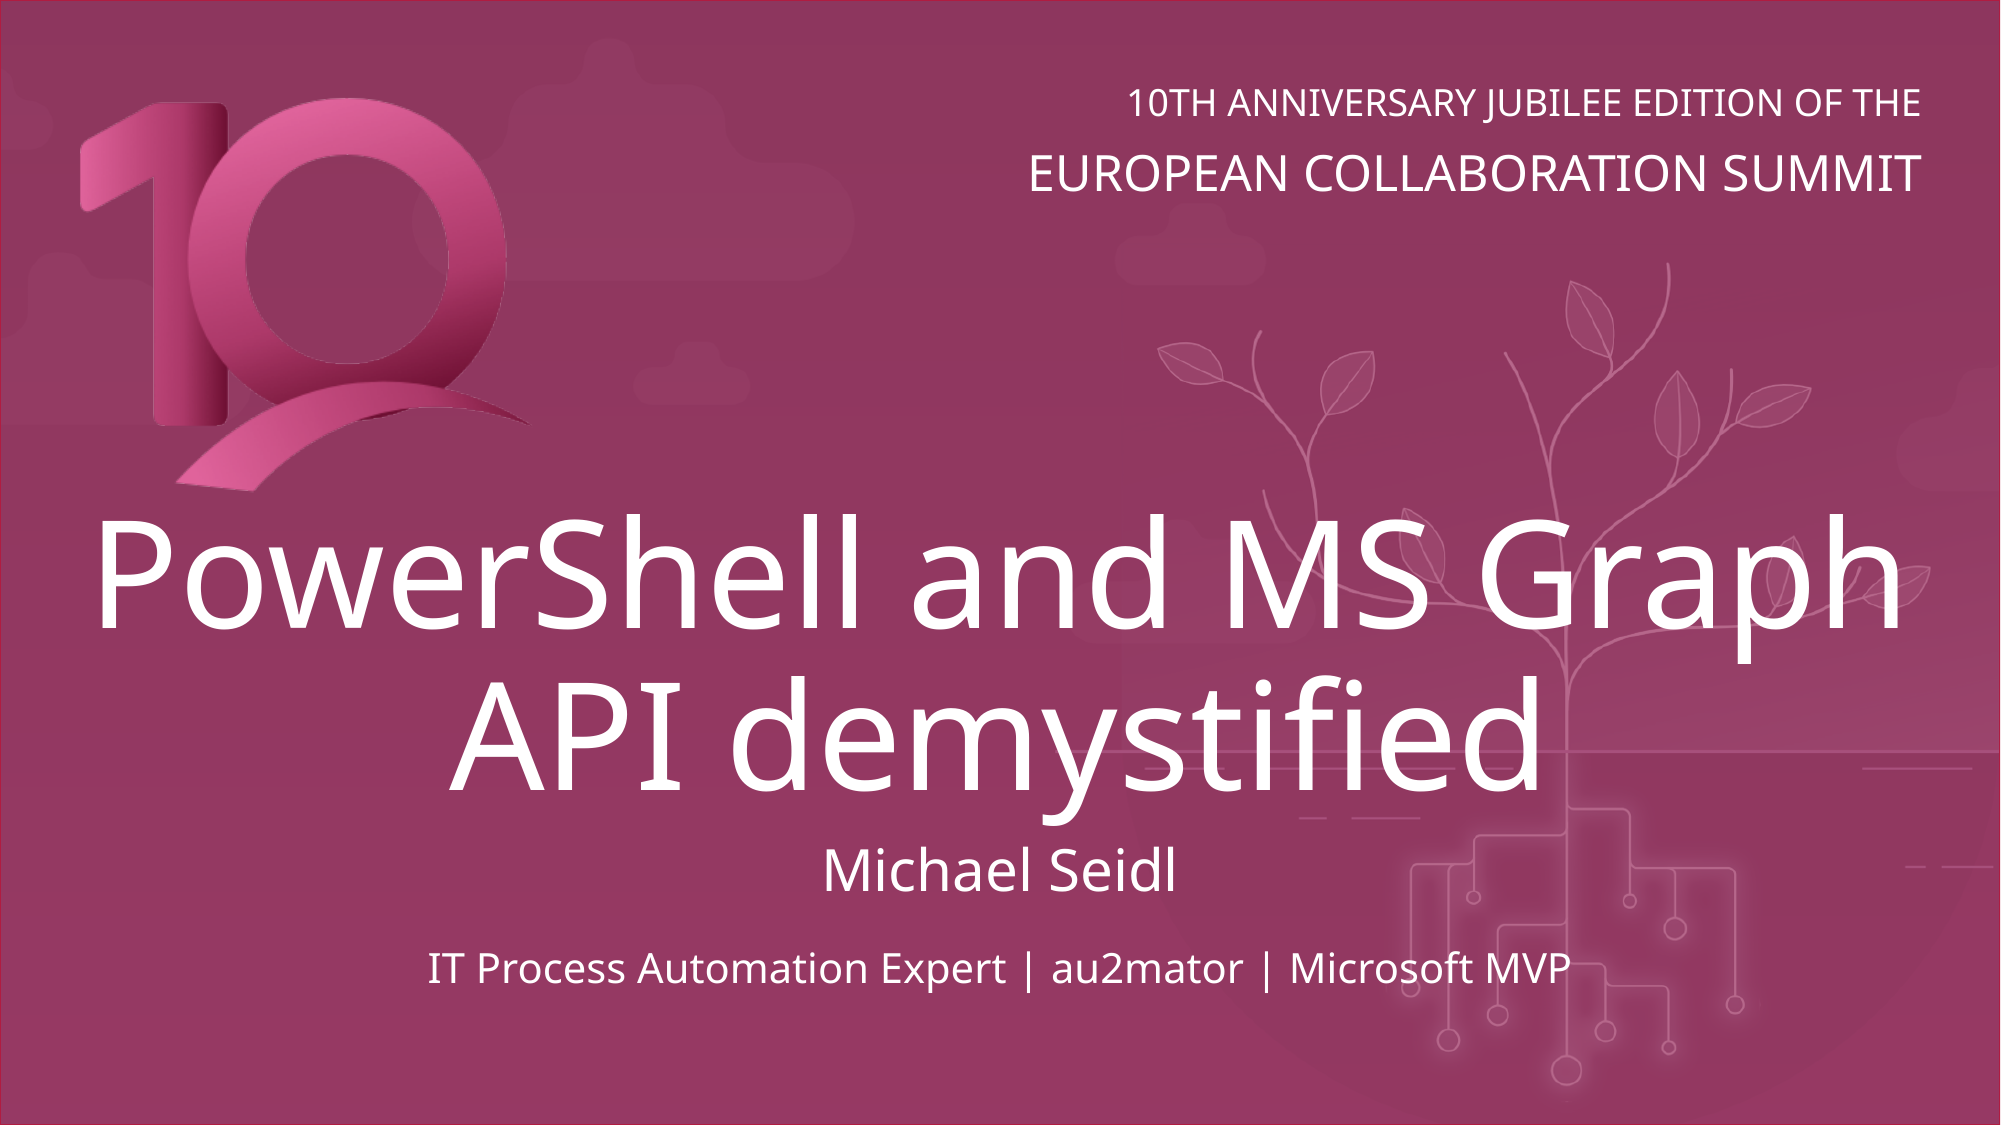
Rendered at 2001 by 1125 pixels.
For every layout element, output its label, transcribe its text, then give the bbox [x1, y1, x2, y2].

list Michael Seidl [0, 833, 2000, 935]
picture [79, 56, 550, 491]
list IT Process Automation Expert | au2mator | Microsoft MVP [0, 940, 2000, 1030]
list PowerShell and MS Graph API demystified [0, 491, 2000, 833]
